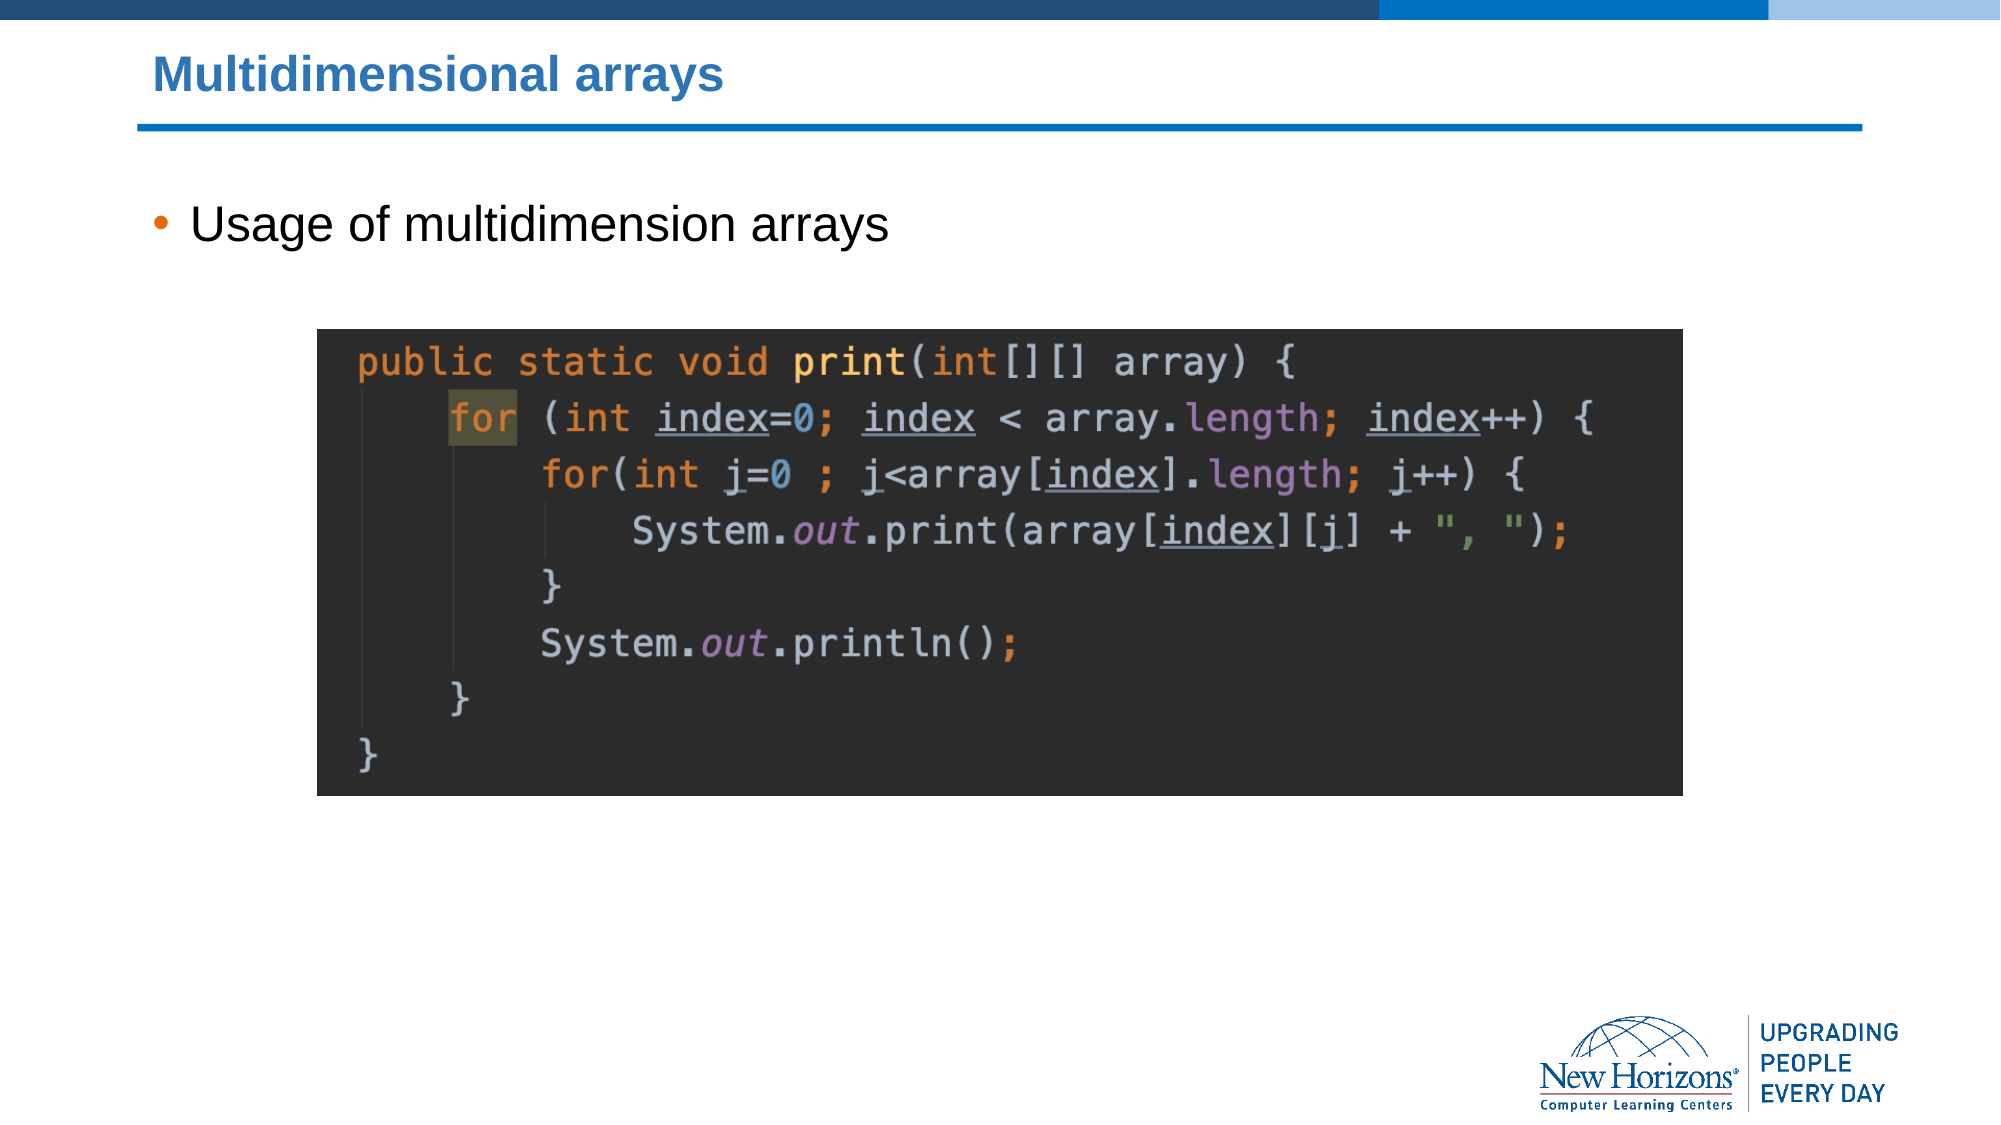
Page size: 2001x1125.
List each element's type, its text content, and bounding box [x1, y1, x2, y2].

picture [317, 329, 1683, 796]
title Multidimensional arrays [137, 36, 1863, 115]
picture [1537, 1010, 1904, 1114]
list Usage of multidimension arrays [137, 190, 1863, 1013]
